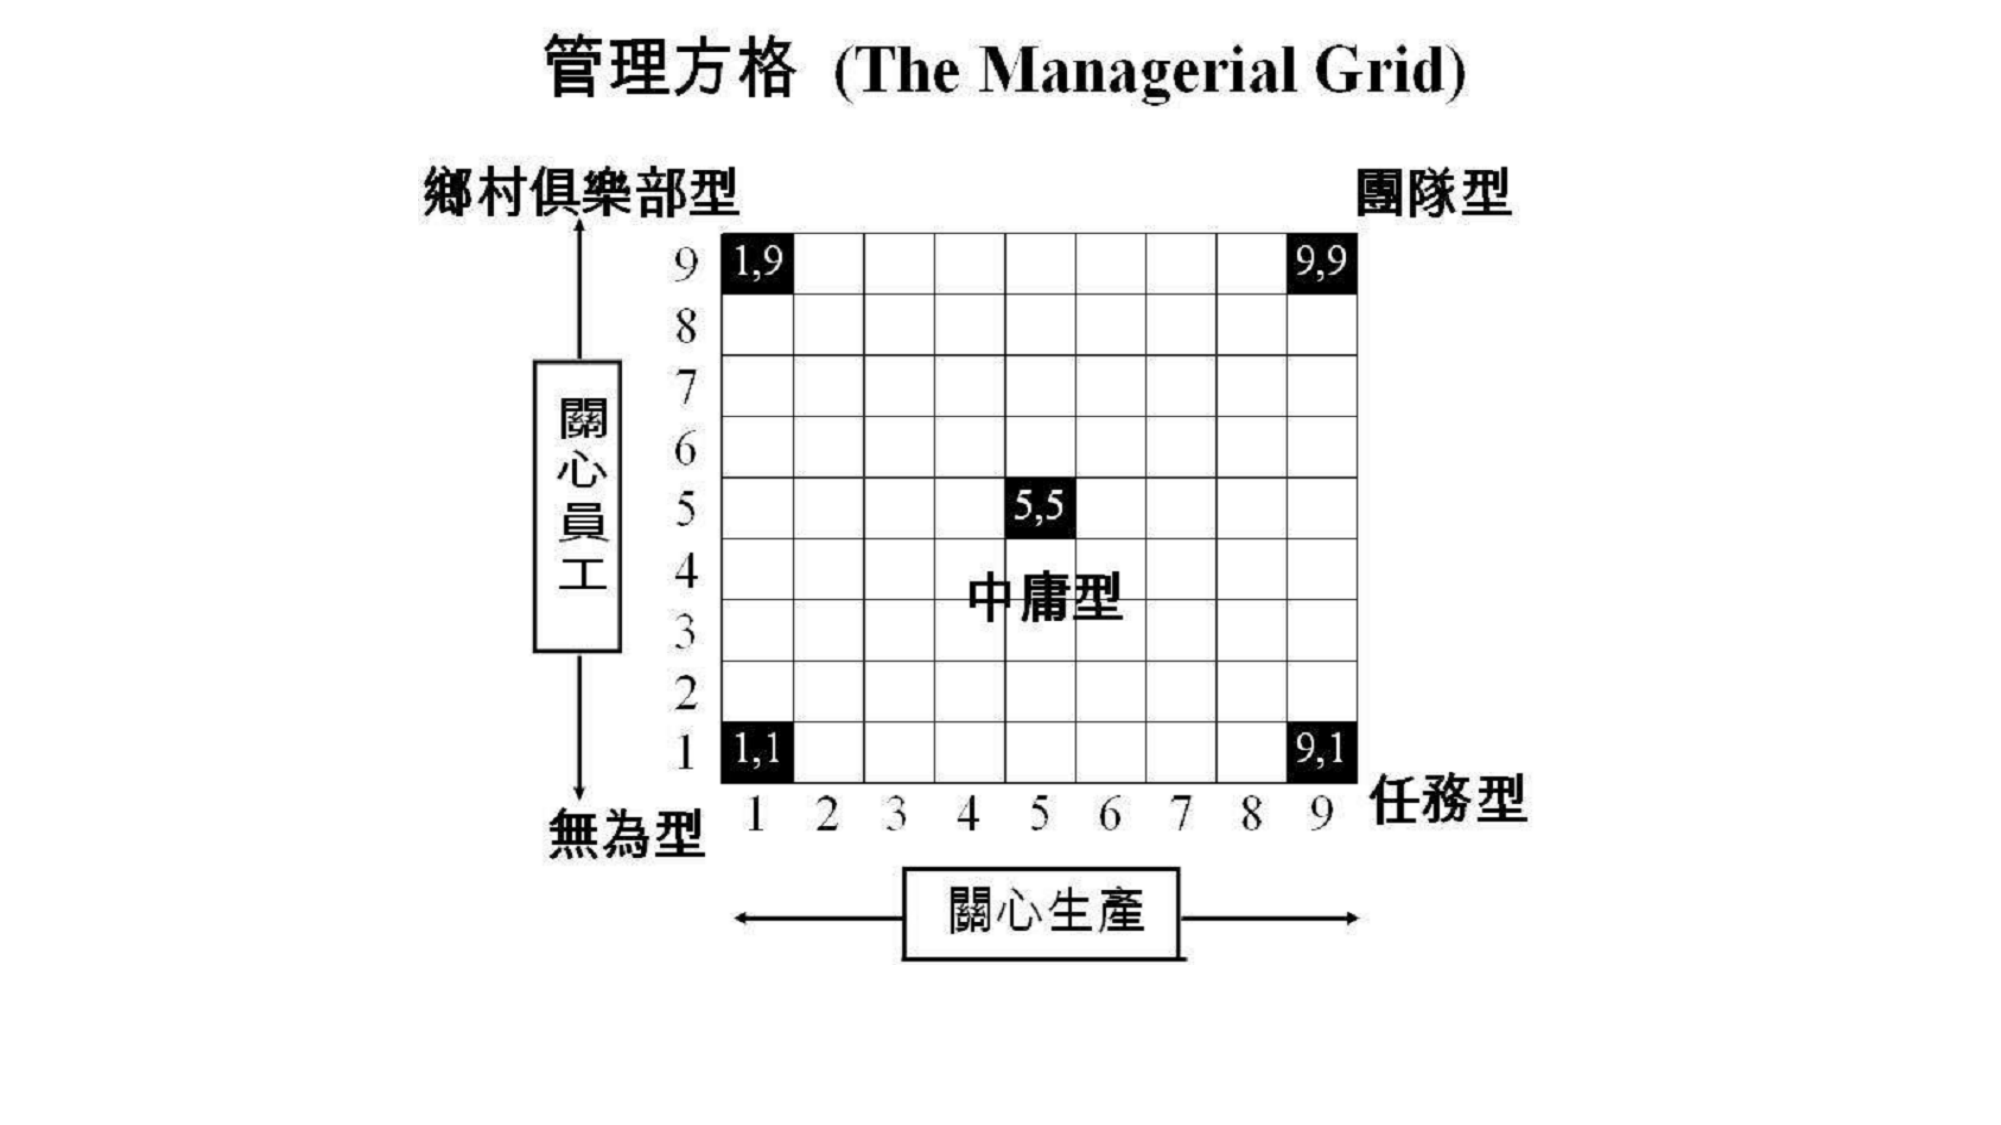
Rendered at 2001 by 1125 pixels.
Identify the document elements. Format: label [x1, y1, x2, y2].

picture [418, 18, 1556, 965]
